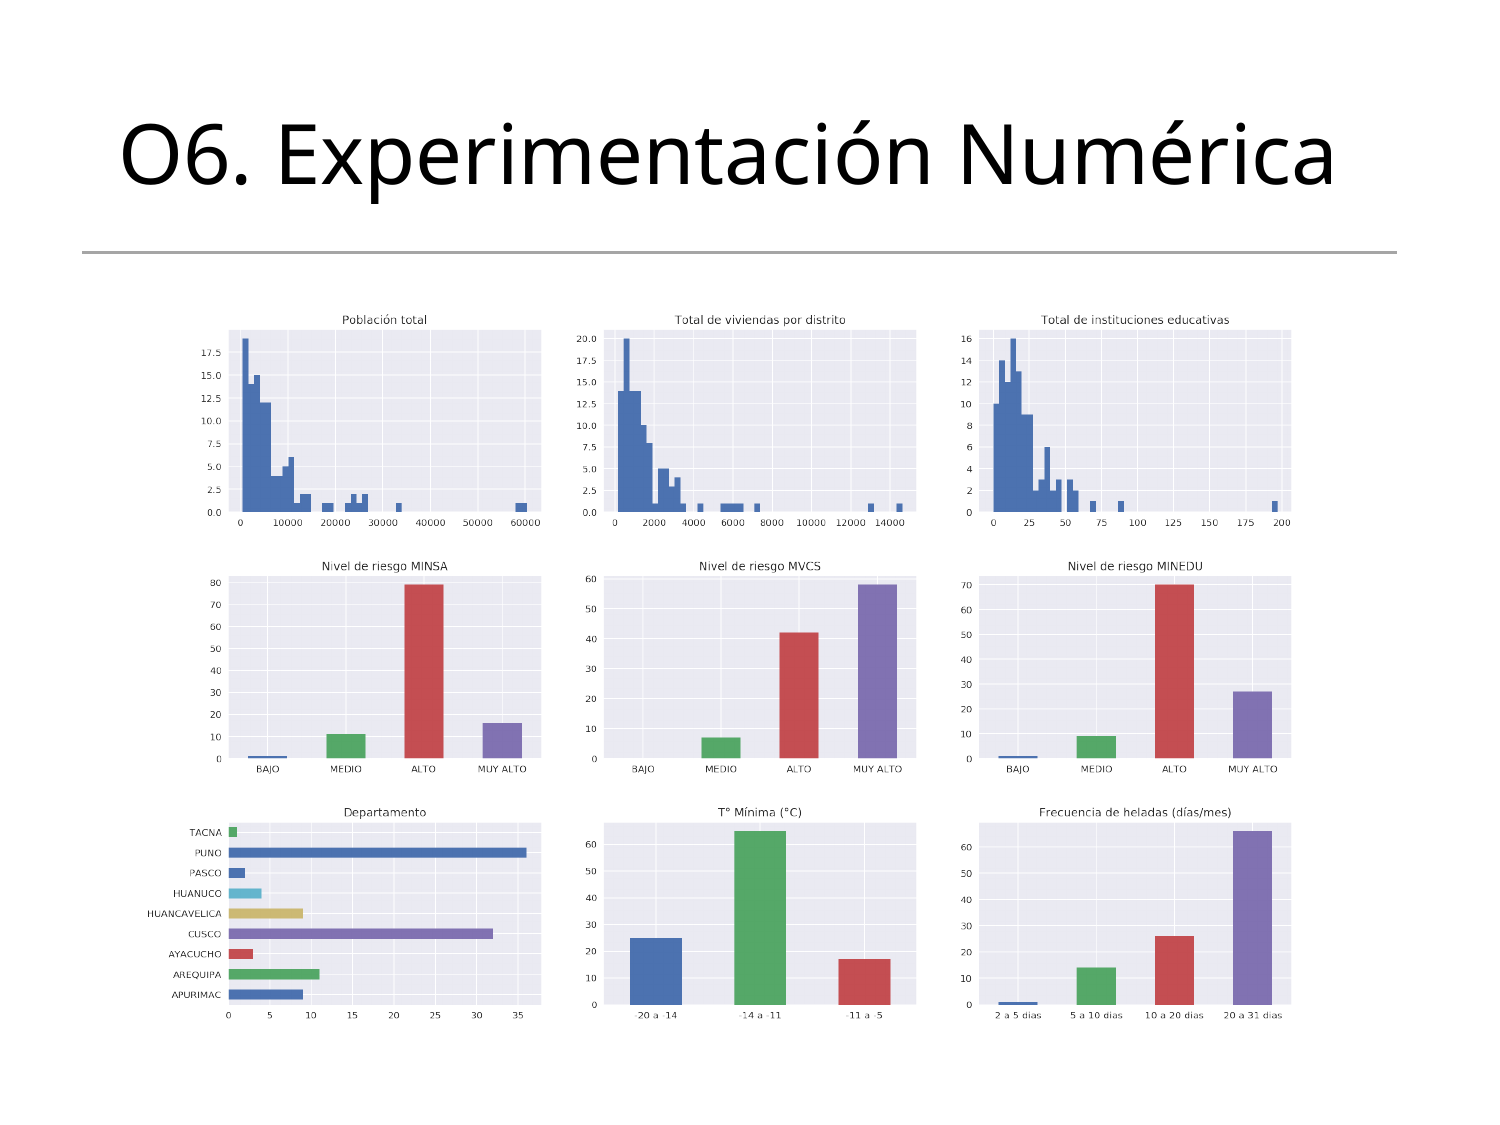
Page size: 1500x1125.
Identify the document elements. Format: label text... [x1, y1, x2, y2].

title O6. Experimentación Numérica [103, 48, 1434, 266]
picture [140, 308, 1298, 1027]
